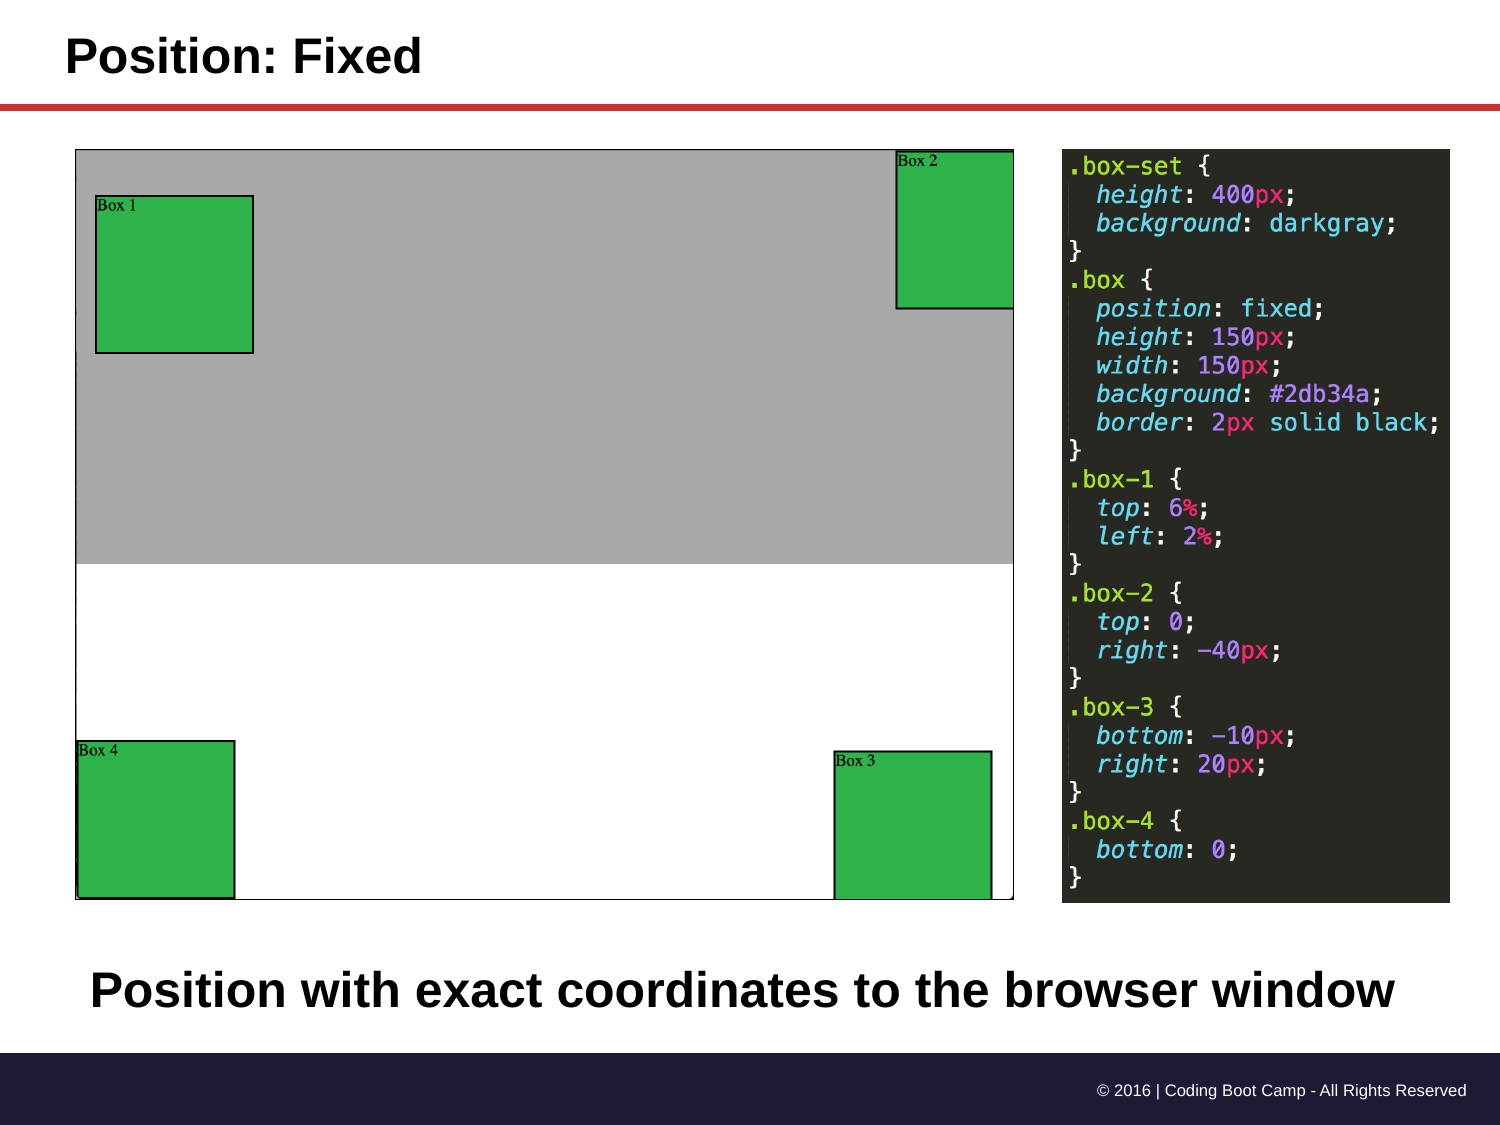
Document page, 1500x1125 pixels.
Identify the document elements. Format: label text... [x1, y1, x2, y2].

picture [74, 149, 1015, 900]
text_box Position: Fixed [50, 16, 913, 91]
picture [1062, 149, 1450, 903]
text_box Position with exact coordinates to the browser window [74, 949, 1500, 1025]
